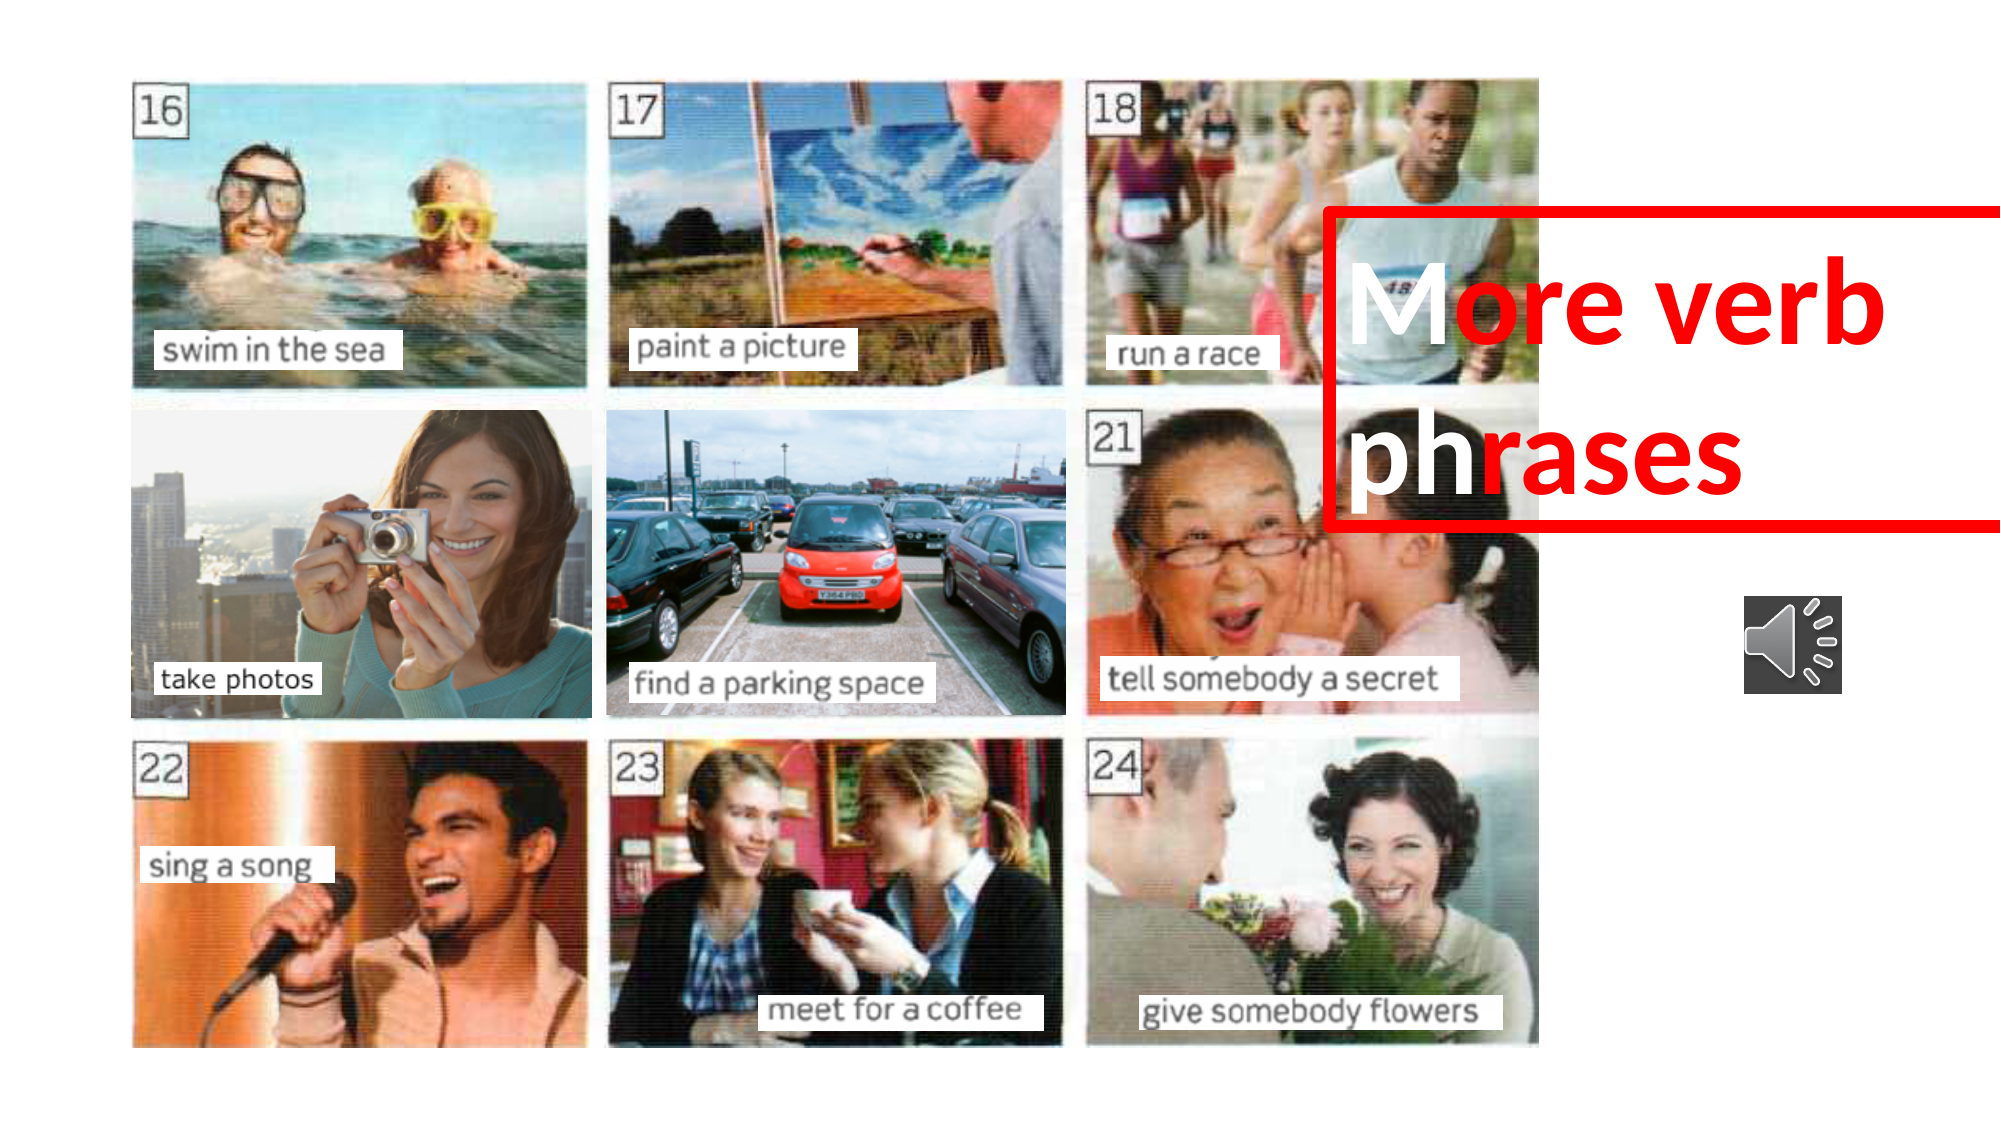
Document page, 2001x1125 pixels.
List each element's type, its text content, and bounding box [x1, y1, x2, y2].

text_box More verb phrases [1543, 211, 2000, 527]
picture [131, 77, 1539, 1048]
picture [1742, 594, 1844, 696]
